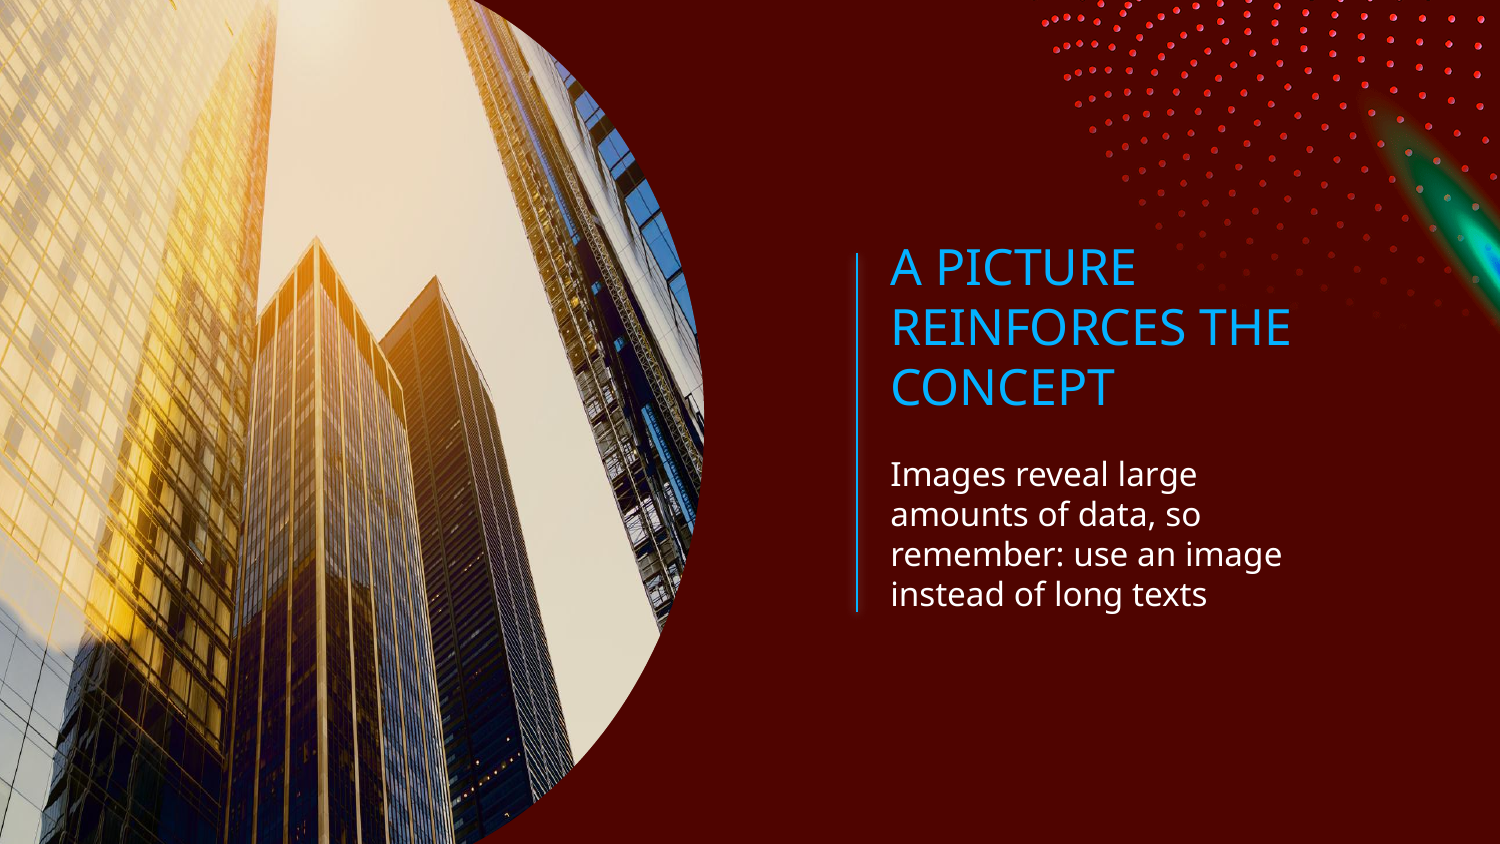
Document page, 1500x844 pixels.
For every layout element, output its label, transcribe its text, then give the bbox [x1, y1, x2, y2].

picture [0, 0, 1500, 844]
list Images reveal large amounts of data, so remember: use an image instead of long texts [875, 438, 1341, 644]
title A PICTURE REINFORCES THE CONCEPT [875, 225, 1341, 431]
